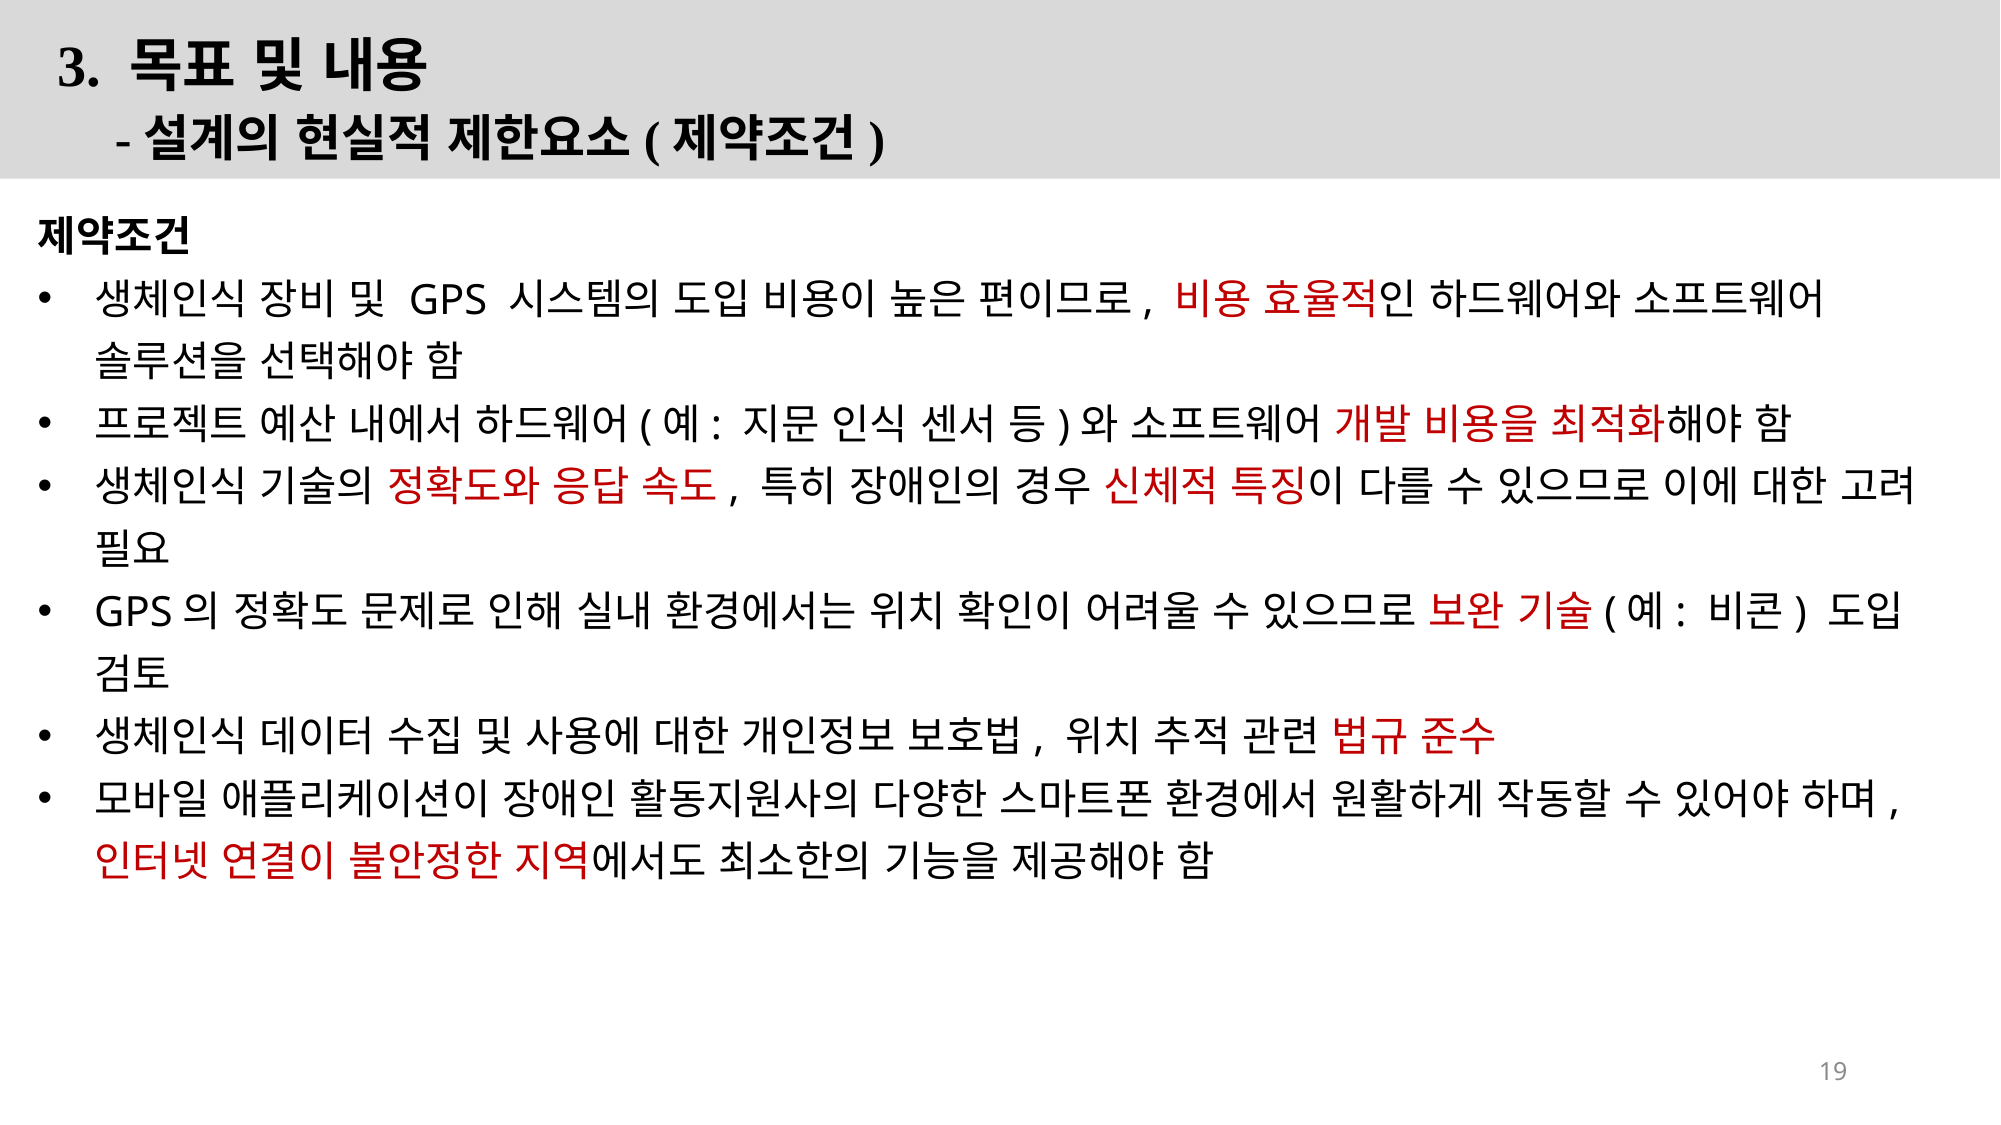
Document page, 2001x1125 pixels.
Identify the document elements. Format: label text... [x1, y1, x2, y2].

text_box [0, 0, 2000, 180]
slide_number 19 [1412, 1042, 1863, 1103]
text_box 3. 목표 및 내용 -설계의 현실적 제한요소(제약조건) [42, 20, 901, 190]
text_box 제약조건 생체인식 장비 및 GPS 시스템의 도입 비용이 높은 편이므로, 비용 효율적인 하드웨어와 소프트웨어 솔루션을 선택해야 함 프로젝트 예산 내에서 하드웨어(예: 지문 인식 센서 등)와 소프트웨어 개발 비용을 최적화해야 함 생체인식 기술의 정확도와 응답 속도, 특히 장애인의 경우 신체적 특징이 다를 수 있으므로 이에 대한 고려 필요 GPS의 정확도 문제로 인해 실내 환경에서는 위치 확인이 어려울 수 있으므로 보완 기술(예: 비콘) 도입 검토 생체인식 데이터 수집 및 사용에 대한 개인정보 보호법, 위치 추적 관련 법규 준수 모바일 애플리케이션이 장애인 활동지원사의 다양한 스마트폰 환경에서 원활하게 작동할 수 있어야 하며, 인터넷 연결이 불안정한 지역에서도 최소한의 기능을 제공해야 함 [23, 190, 1977, 893]
